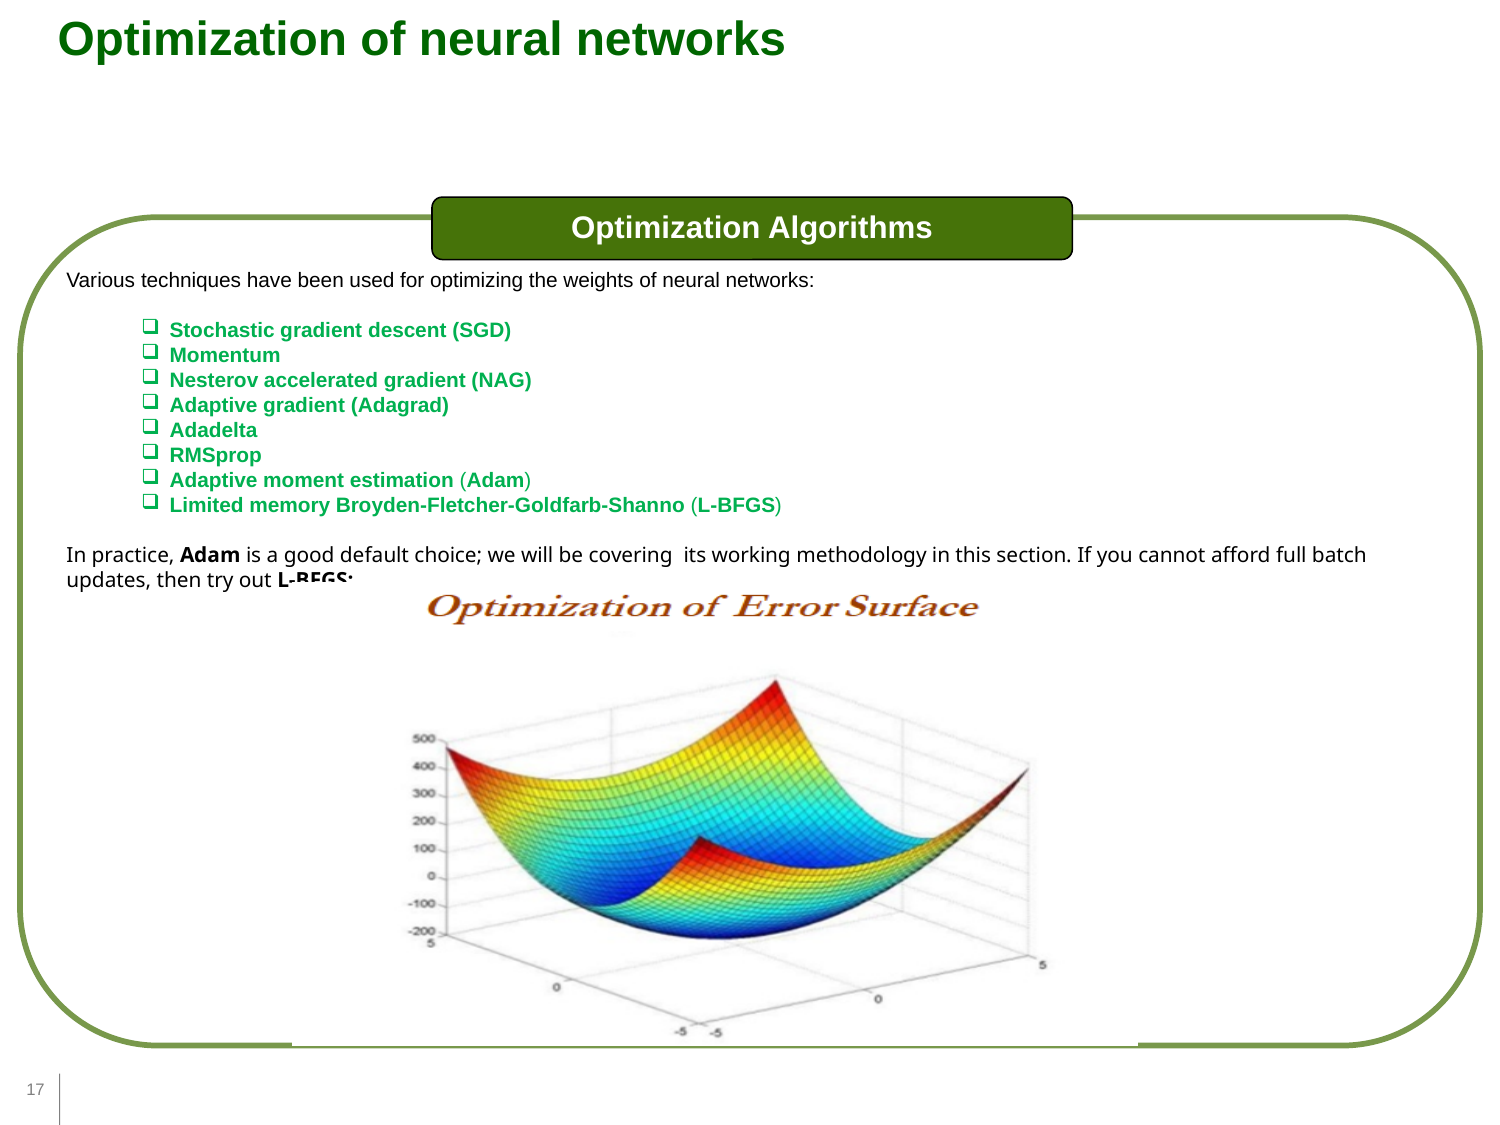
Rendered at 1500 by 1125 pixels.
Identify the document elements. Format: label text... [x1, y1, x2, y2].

text_box [1068, 217, 1480, 1046]
text_box [59, 217, 437, 259]
text_box Various techniques have been used for optimizing the weights of neural networks: Stochastic gradient descent (SGD) Momentum Nesterov accelerated gradient (NAG) Adaptive gradient (Adagrad) Adadelta RMSprop Adaptive moment estimation (Adam) Limited memory Broyden-Fletcher-Goldfarb-Shanno (L-BFGS) In practice, Adam is a good default choice; we will be covering its working methodology in this section. If you cannot afford full batch updates, then try out L-BFGS: [51, 259, 1431, 949]
title Optimization of neural networks [42, 0, 1443, 163]
picture [292, 582, 1138, 1046]
text_box [20, 268, 287, 1046]
text_box Optimization Algorithms [431, 197, 1073, 259]
